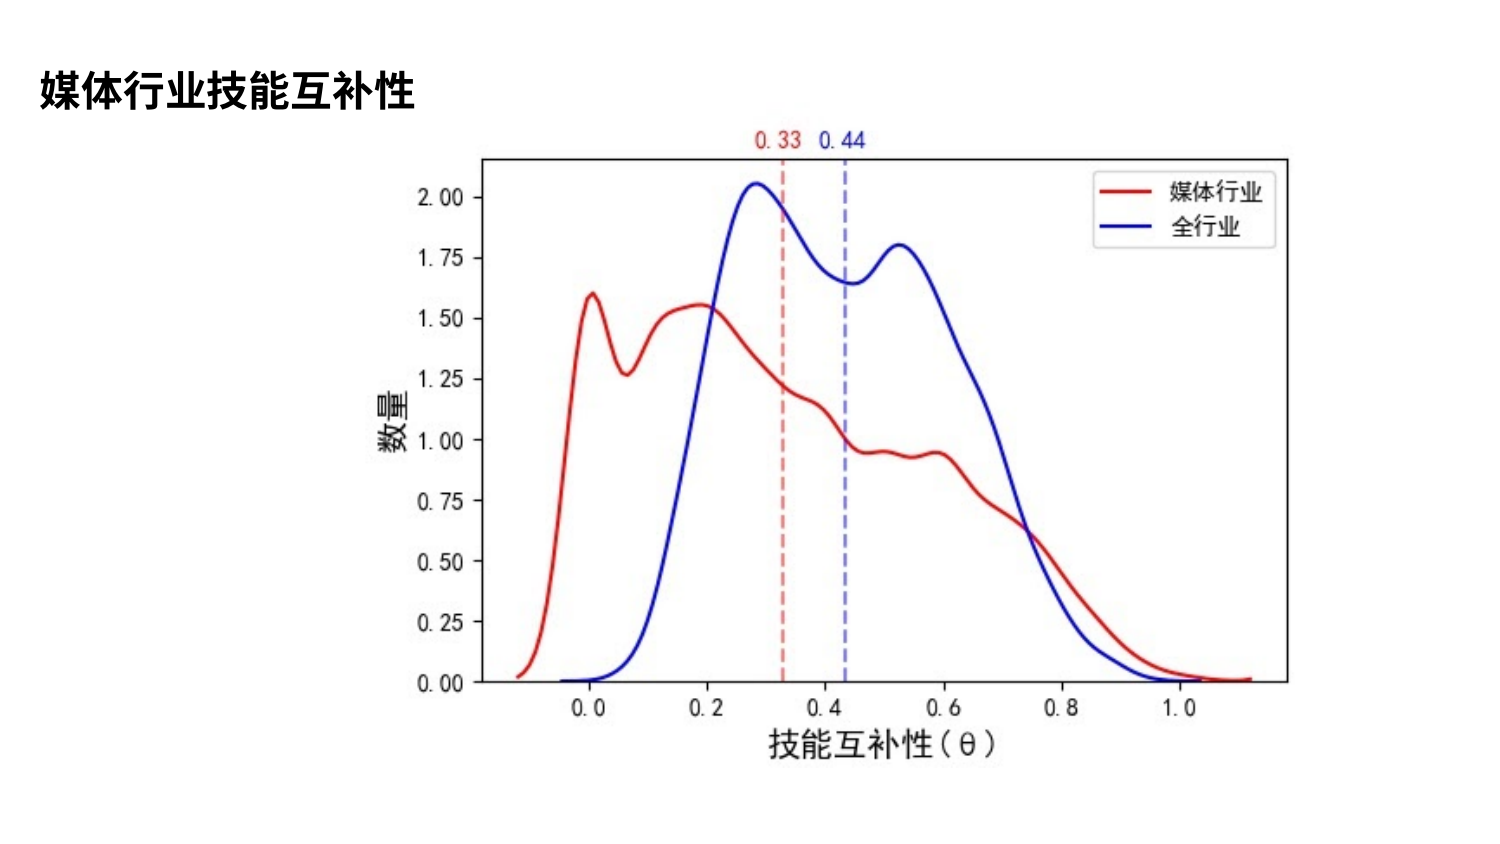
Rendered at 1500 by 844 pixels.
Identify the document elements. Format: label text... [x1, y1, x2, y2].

text_box 媒体行业技能互补性 [24, 24, 518, 130]
picture [352, 75, 1391, 768]
